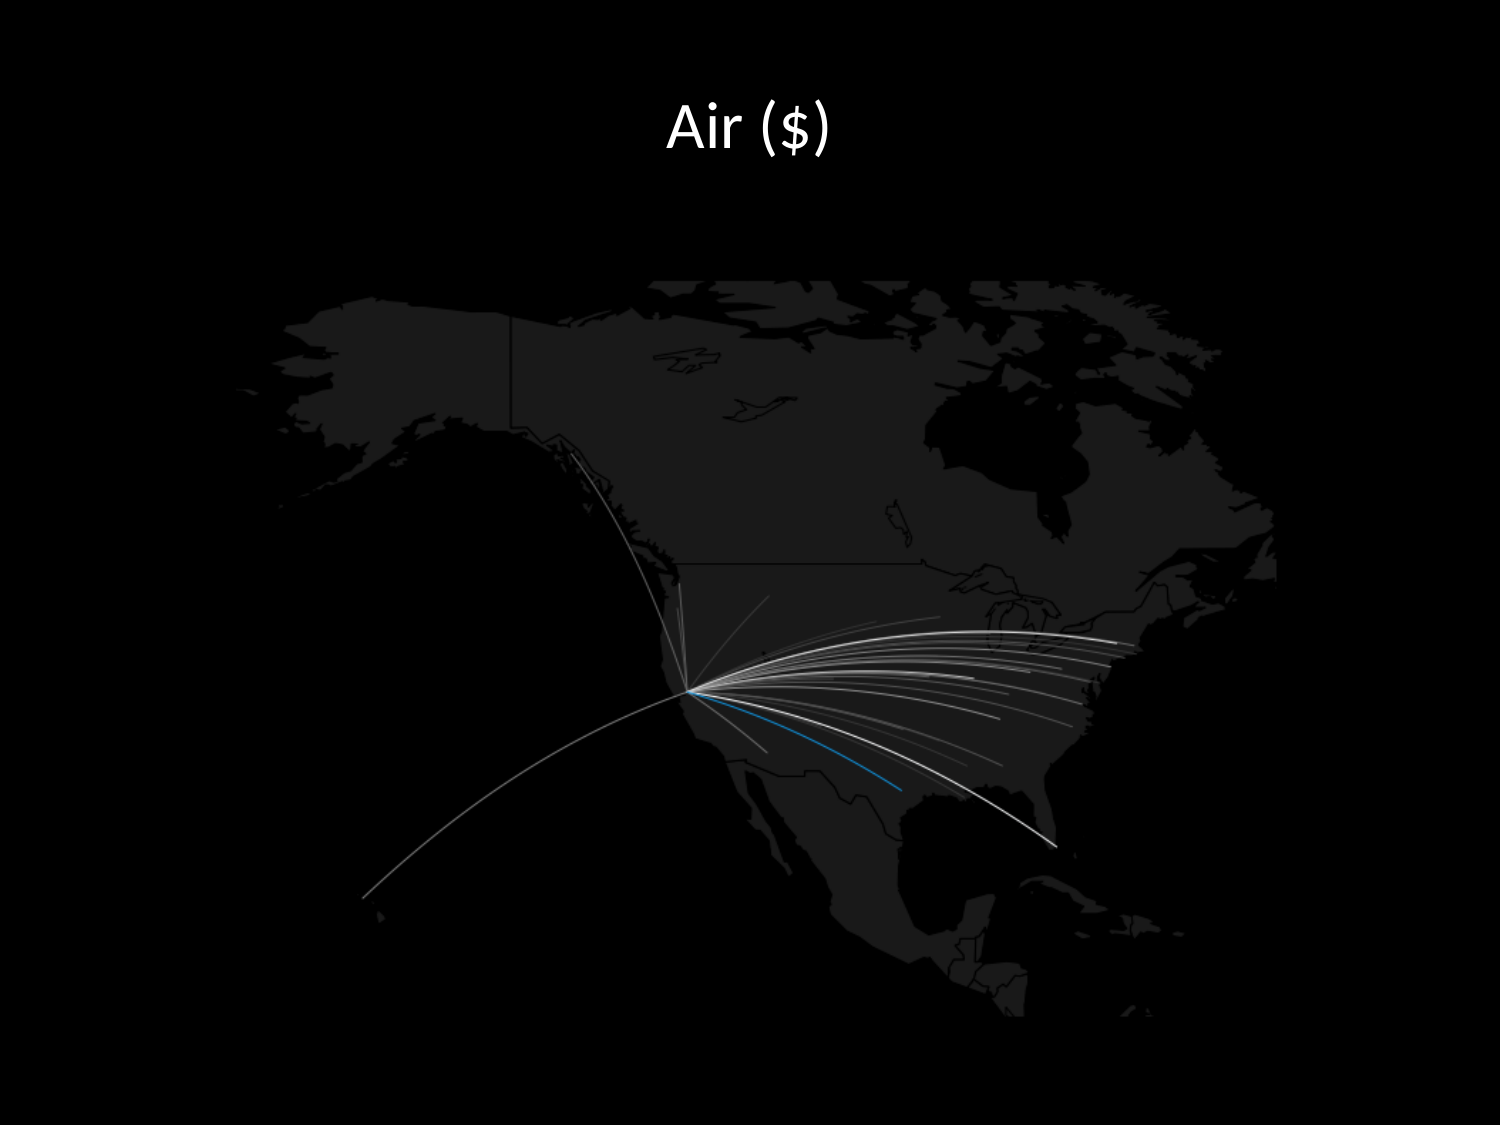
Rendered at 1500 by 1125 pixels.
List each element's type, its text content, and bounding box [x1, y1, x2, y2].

picture [0, 170, 1500, 1125]
text_box Air ($) [651, 74, 848, 168]
